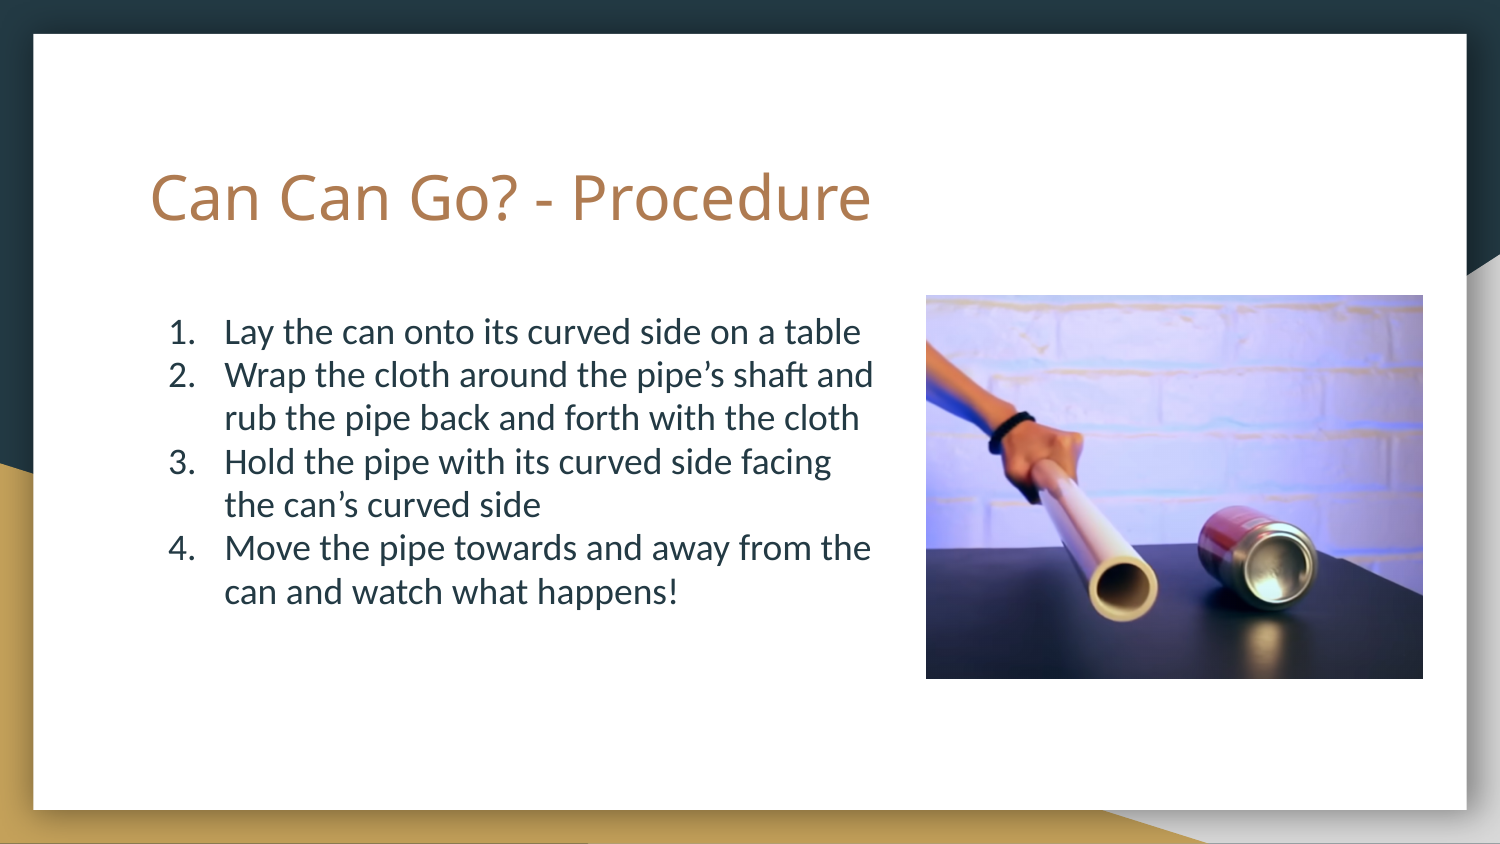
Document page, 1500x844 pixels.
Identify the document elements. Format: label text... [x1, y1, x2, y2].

list Lay the can onto its curved side on a table Wrap the cloth around the pipe’s shaft and rub the pipe back and forth with the cloth Hold the pipe with its curved side facing the can’s curved side Move the pipe towards and away from the can and watch what happens! [134, 295, 906, 729]
title Can Can Go? - Procedure [134, 138, 1366, 296]
picture [925, 295, 1423, 680]
